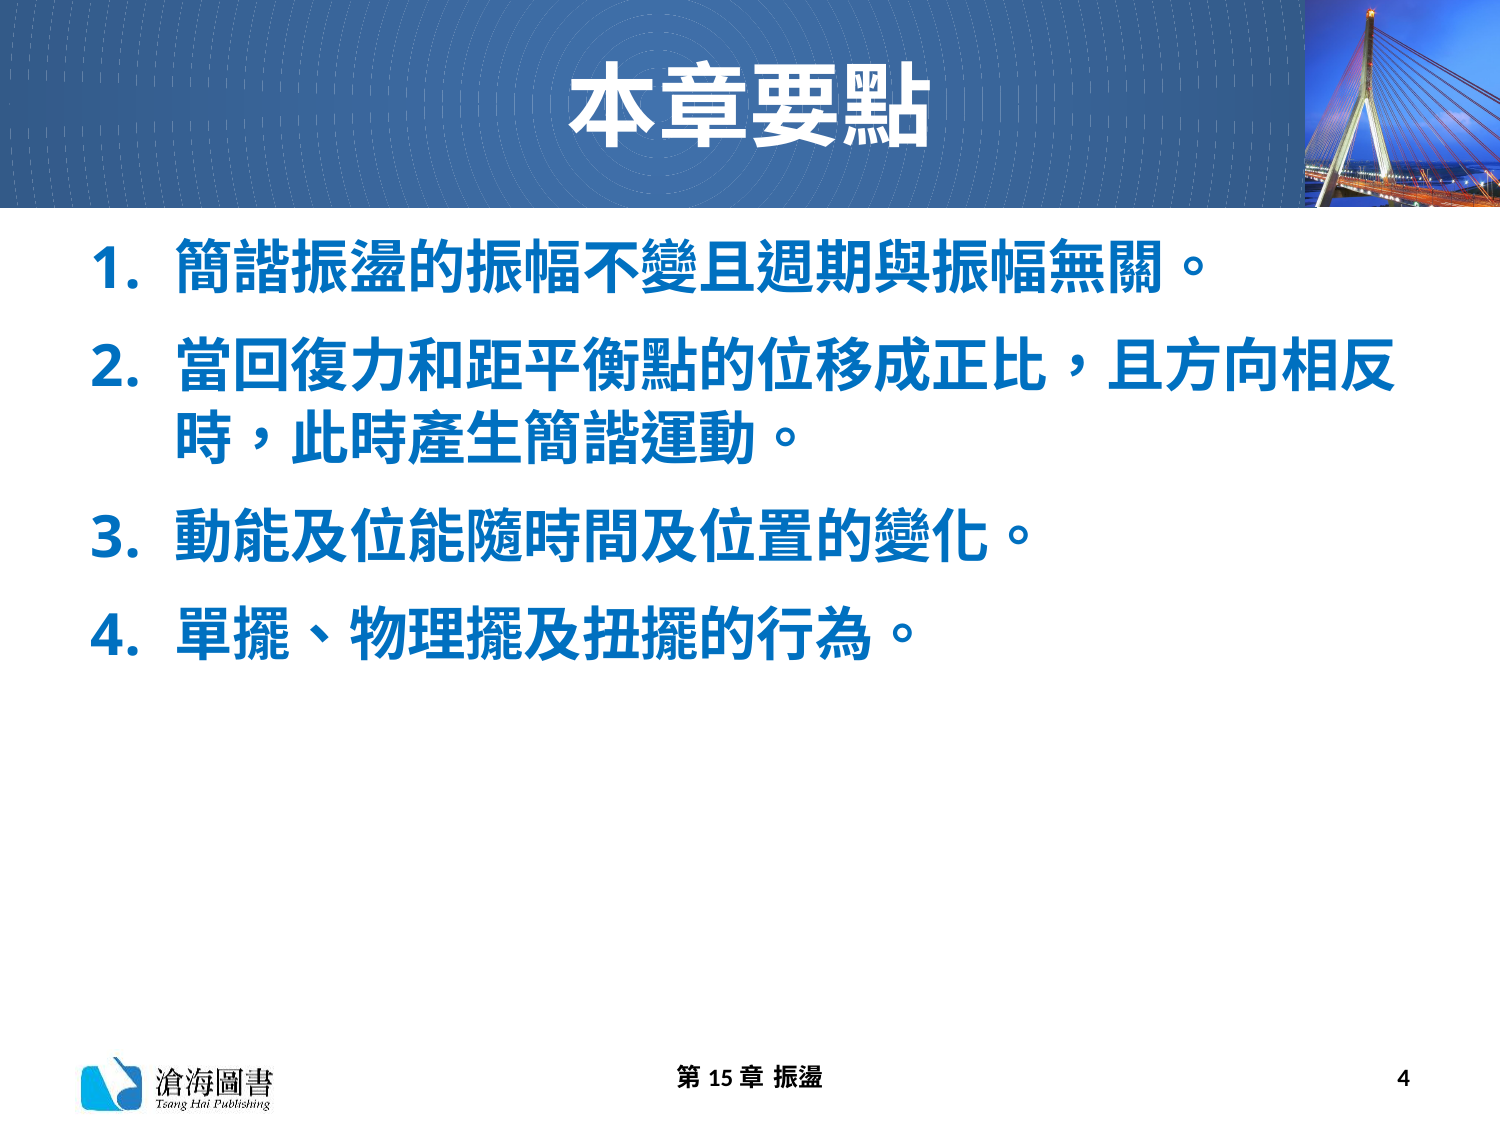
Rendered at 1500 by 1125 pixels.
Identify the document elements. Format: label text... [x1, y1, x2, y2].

footer 第15章 振盪 [512, 1046, 988, 1107]
slide_number 4 [1074, 1046, 1425, 1107]
picture [75, 1049, 274, 1118]
list 簡諧振盪的振幅不變且週期與振幅無關。 當回復力和距平衡點的位移成正比，且方向相反時，此時產生簡諧運動。 動能及位能隨時間及位置的變化。 單擺、物理擺及扭擺的行為。 [75, 219, 1425, 1043]
title 本章要點 [75, 21, 1425, 185]
picture [1305, 0, 1500, 207]
